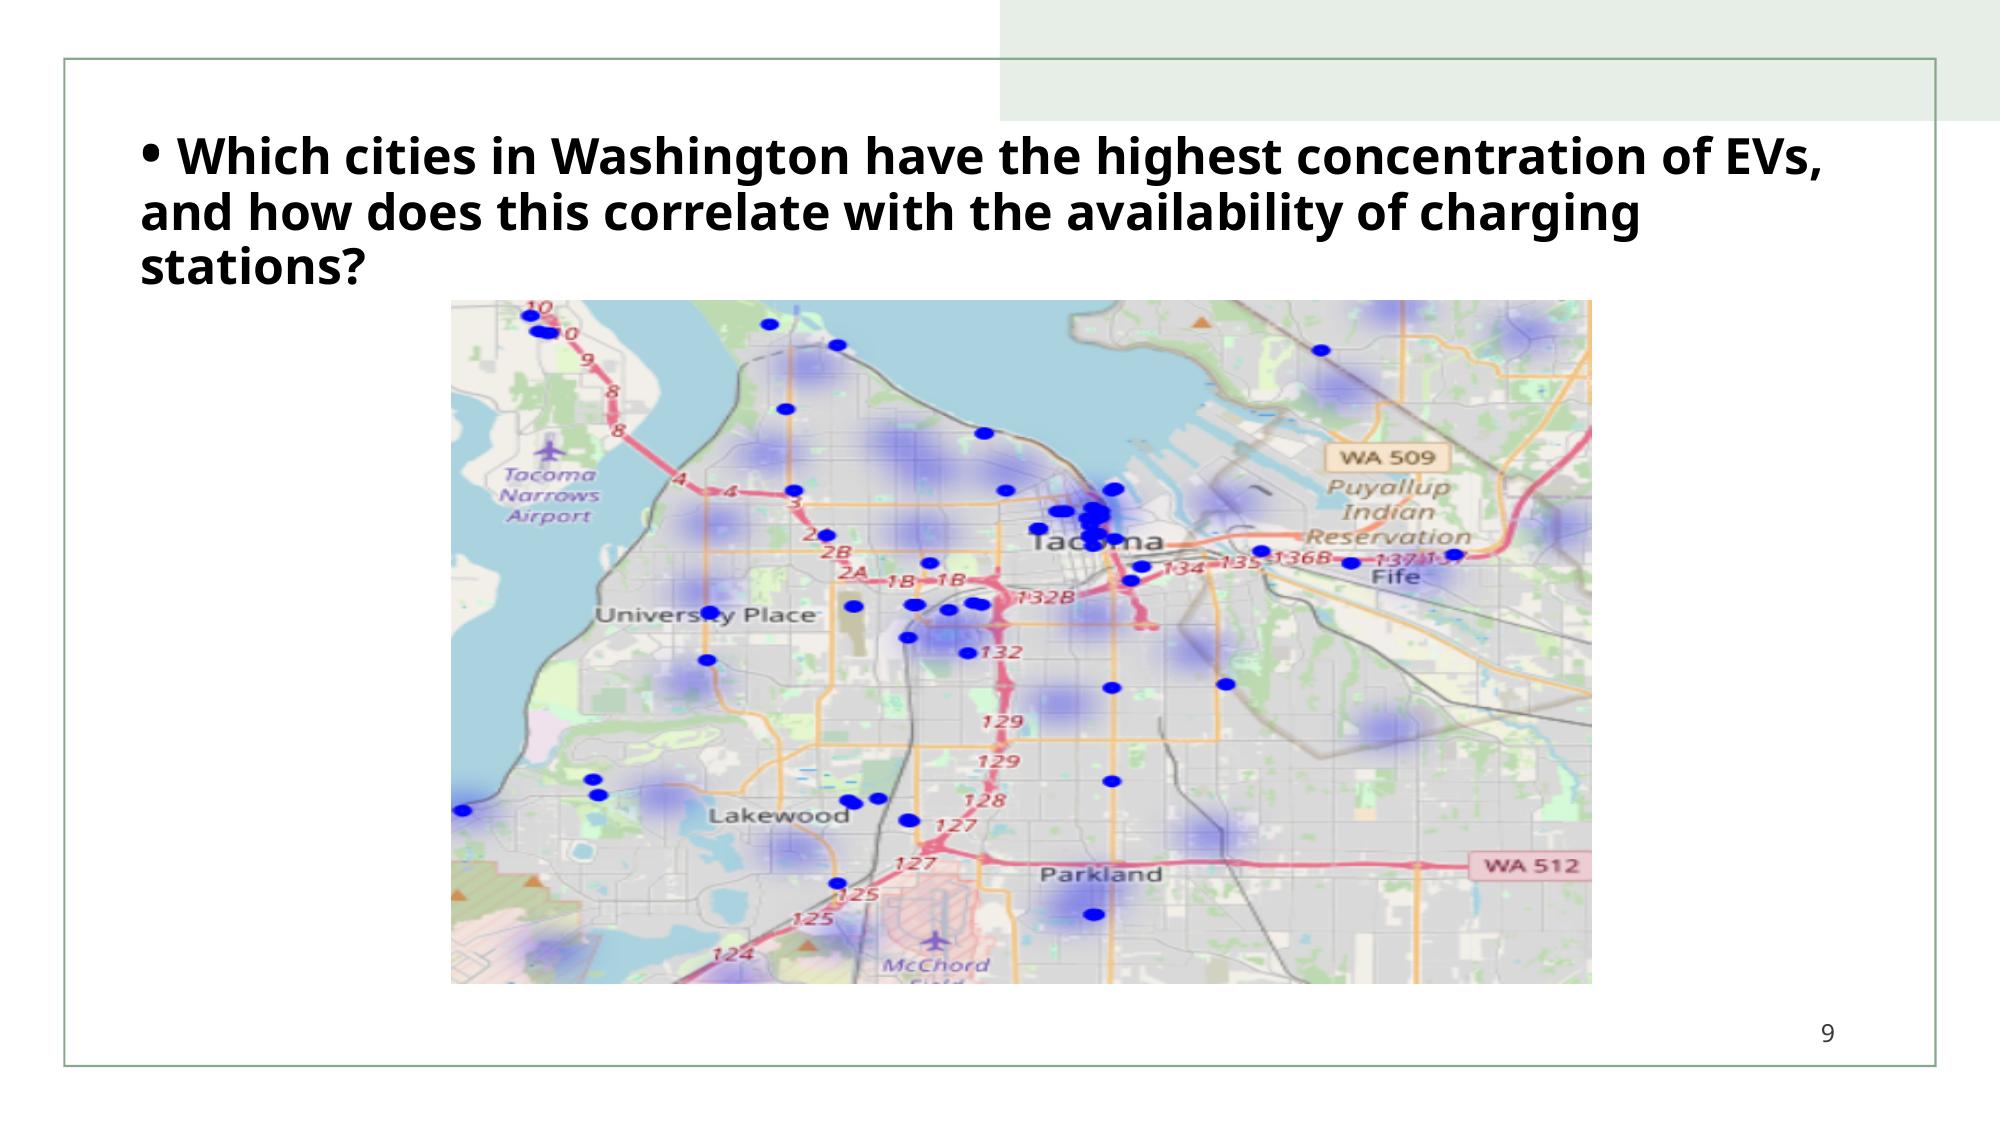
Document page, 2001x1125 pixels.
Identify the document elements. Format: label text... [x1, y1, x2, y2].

slide_number 9 [1400, 1004, 1850, 1064]
picture [451, 300, 1592, 984]
title • Which cities in Washington have the highest concentration of EVs, and how does this correlate with the availability of charging stations? [125, 84, 1850, 336]
